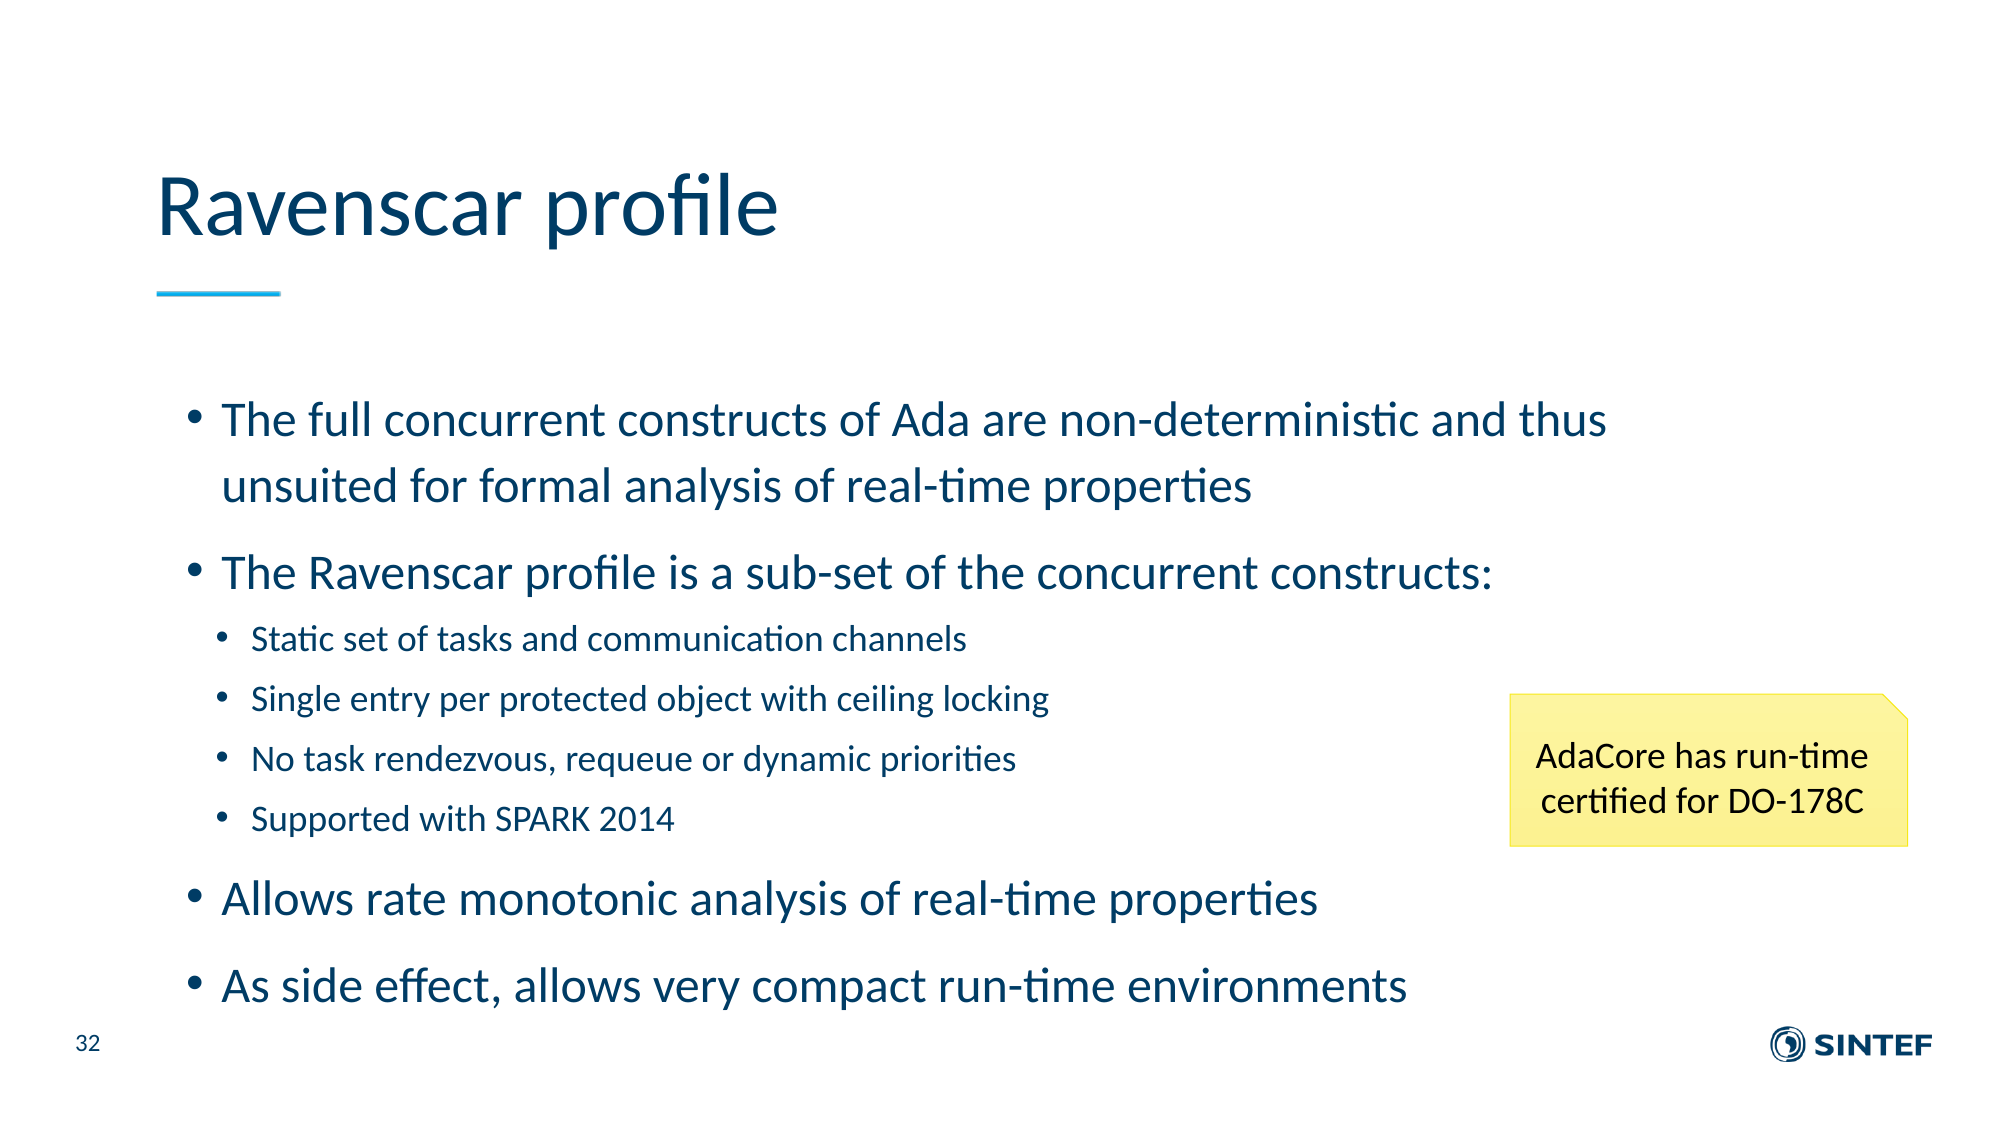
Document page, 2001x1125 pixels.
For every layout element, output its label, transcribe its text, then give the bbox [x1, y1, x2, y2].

text_box AdaCore has run-time certified for DO-178C [1509, 693, 1909, 847]
slide_number 32 [75, 1026, 126, 1057]
title Ravenscar profile [156, 145, 1634, 298]
picture [1770, 1026, 1932, 1062]
list The full concurrent constructs of Ada are non-deterministic and thus unsuited for formal analysis of real-time properties The Ravenscar profile is a sub-set of the concurrent constructs: Static set of tasks and communication channels Single entry per protected object with ceiling locking No task rendezvous, requeue or dynamic priorities Supported with SPARK 2014 Allows rate monotonic analysis of real-time properties As side effect, allows very compact run-time environments [156, 380, 1634, 1005]
